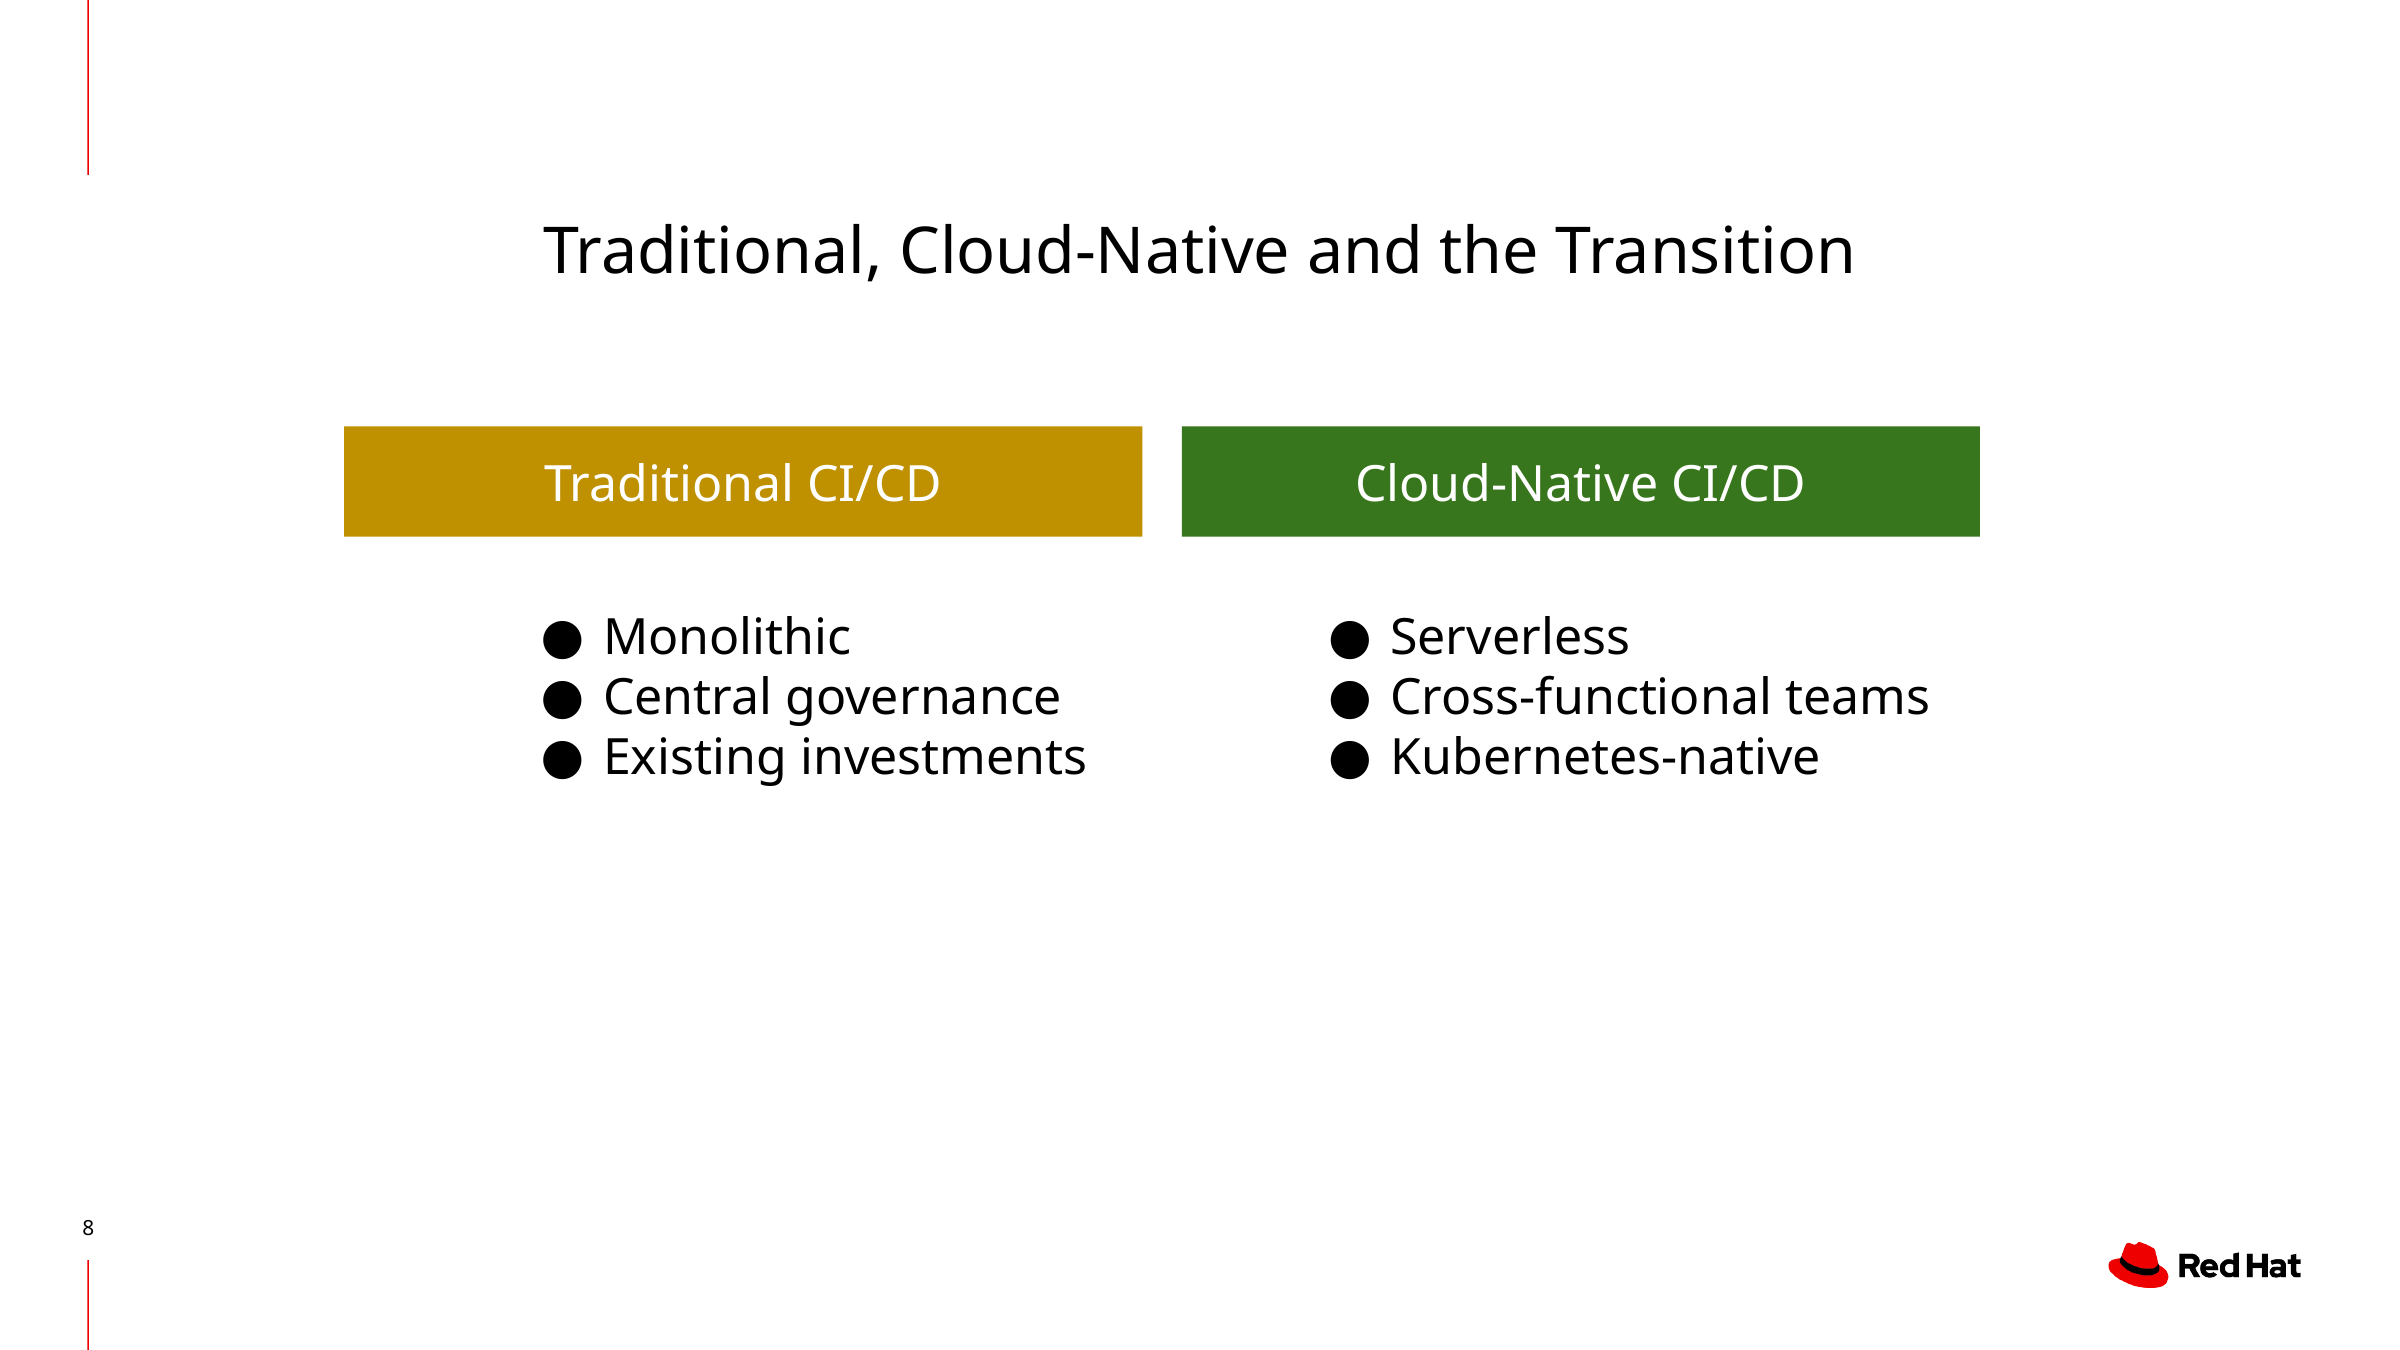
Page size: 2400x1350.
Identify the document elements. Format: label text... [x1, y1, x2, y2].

text_box Traditional CI/CD [344, 426, 1143, 537]
text_box Serverless Cross-functional teams Kubernetes-native [1300, 589, 1955, 801]
picture [2108, 1242, 2301, 1288]
text_box Monolithic Central governance Existing investments [513, 589, 1125, 801]
text_box Cloud-Native CI/CD [1181, 426, 1980, 537]
title Traditional, Cloud-Native and the Transition [345, 186, 2055, 377]
slide_number ‹#› [16, 1214, 161, 1243]
